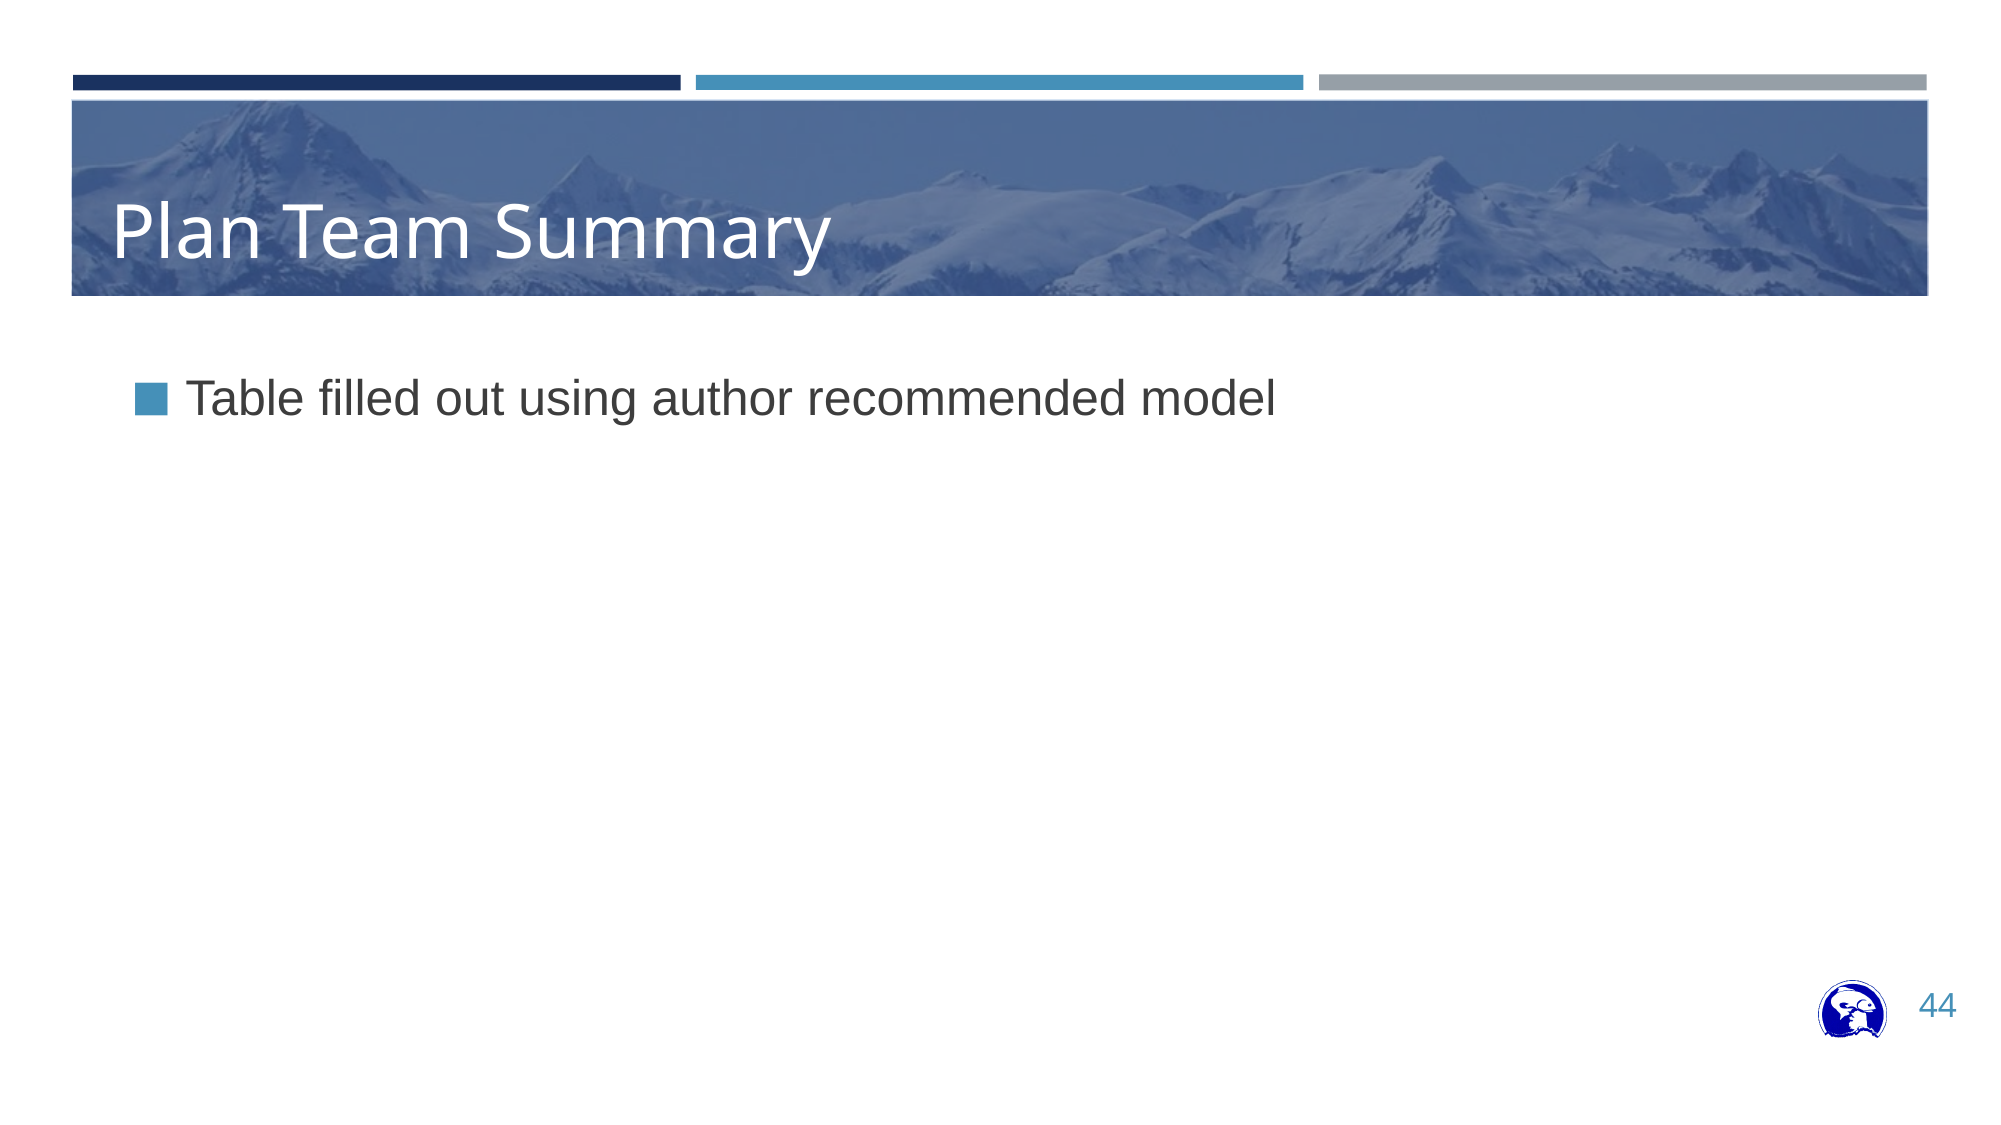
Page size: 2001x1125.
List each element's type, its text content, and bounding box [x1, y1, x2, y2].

title Plan Team Summary [95, 115, 1905, 282]
slide_number 44 [1732, 977, 1972, 1037]
text_box [71, 99, 1929, 296]
list Table filled out using author recommended model [95, 357, 1905, 962]
